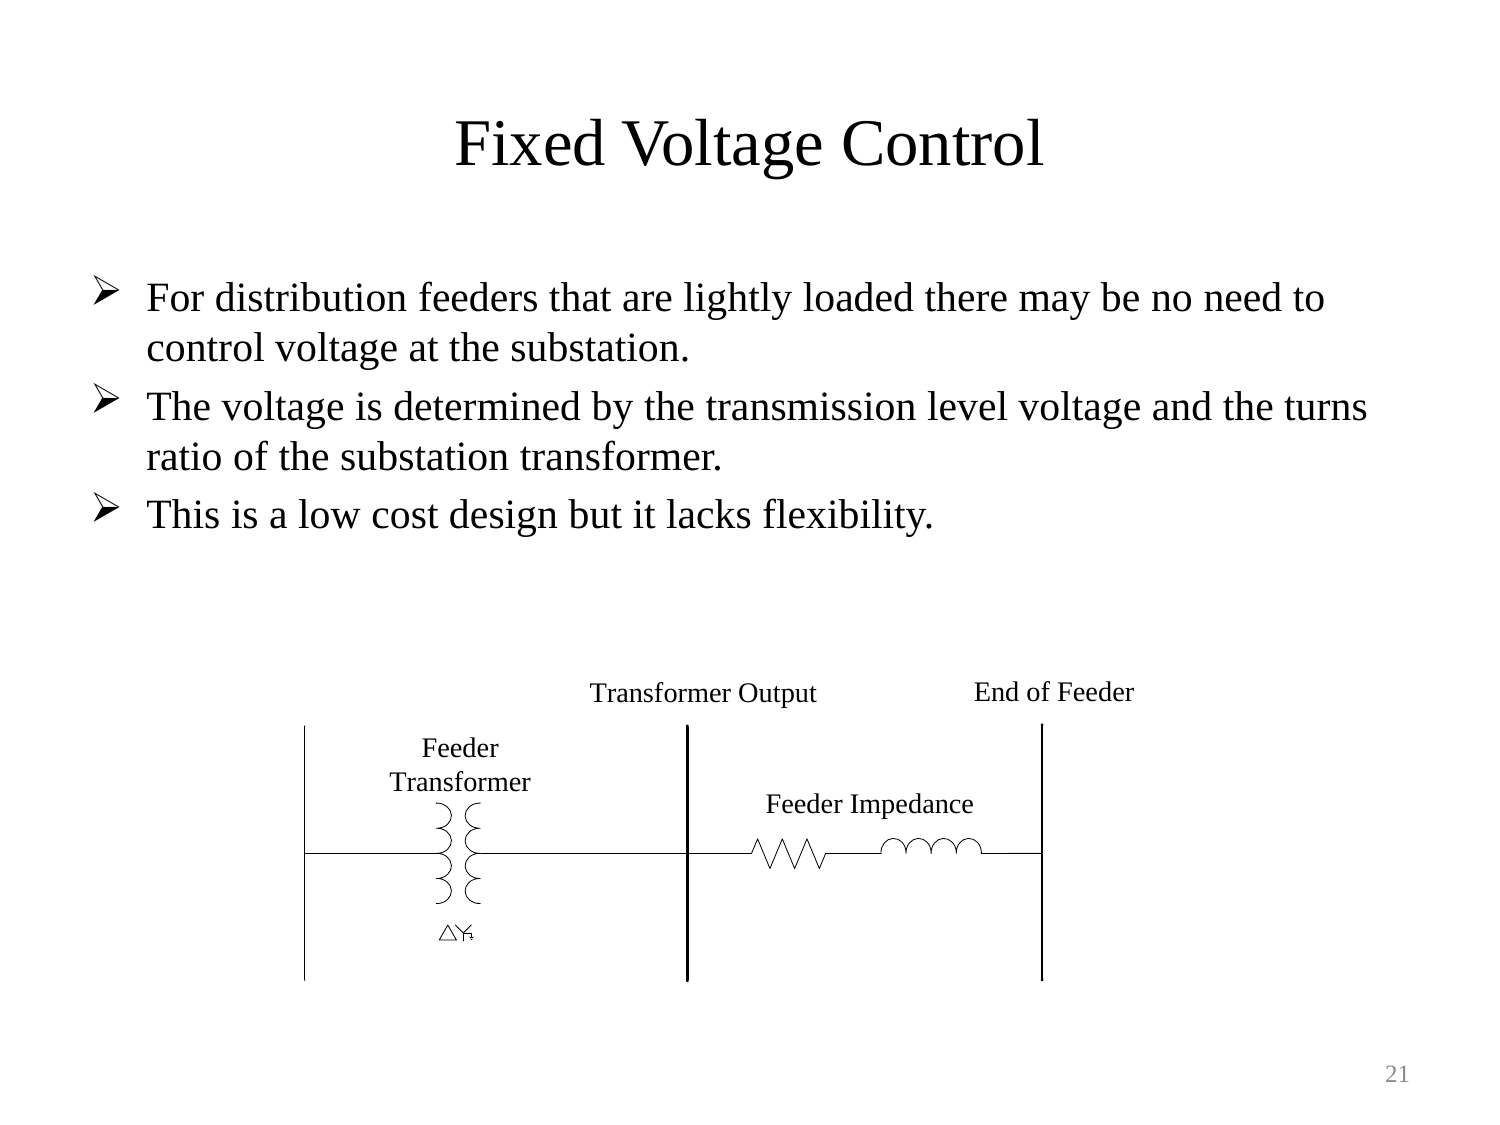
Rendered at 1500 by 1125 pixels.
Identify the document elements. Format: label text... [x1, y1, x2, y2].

title Fixed Voltage Control [75, 45, 1425, 233]
slide_number 21 [1074, 1042, 1425, 1103]
list For distribution feeders that are lightly loaded there may be no need to control voltage at the substation. The voltage is determined by the transmission level voltage and the turns ratio of the substation transformer. This is a low cost design but it lacks flexibility. [75, 262, 1425, 625]
picture [299, 662, 1221, 988]
